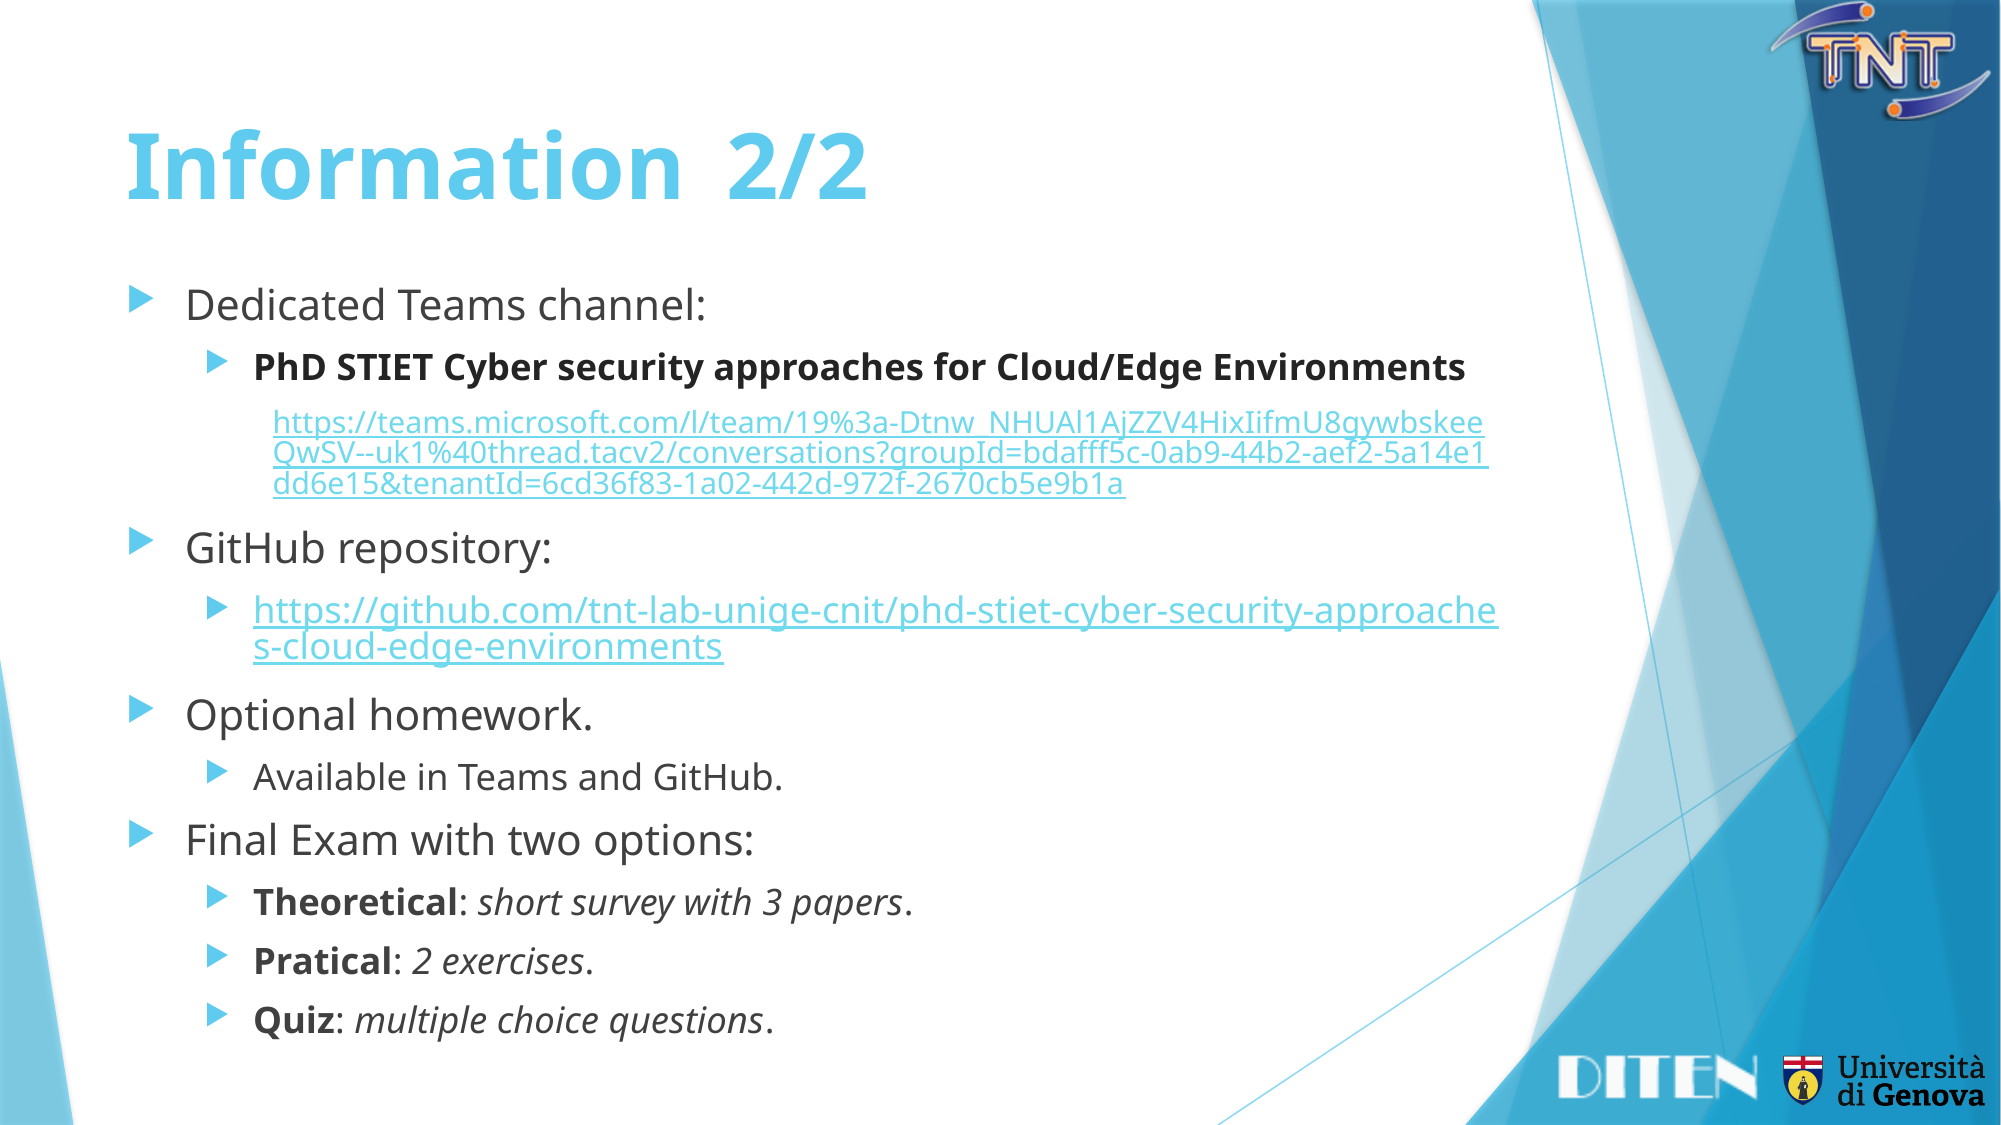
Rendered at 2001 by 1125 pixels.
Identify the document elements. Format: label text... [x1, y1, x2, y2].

picture [1557, 1050, 1985, 1110]
picture [1759, 0, 1994, 121]
title Information 2/2 [111, 99, 1522, 220]
list Dedicated Teams channel: PhD STIET Cyber security approaches for Cloud/Edge Environments https://teams.microsoft.com/l/team/19%3a-Dtnw_NHUAl1AjZZV4HixIifmU8gywbskeeQwSV--uk1%40thread.tacv2/conversations?groupId=bdafff5c-0ab9-44b2-aef2-5a14e1dd6e15&tenantId=6cd36f83-1a02-442d-972f-2670cb5e9b1a GitHub repository: https://github.com/tnt-lab-unige-cnit/phd-stiet-cyber-security-approaches-cloud-edge-environments Optional homework. Available in Teams and GitHub. Final Exam with two options: Theoretical: short survey with 3 papers. Pratical: 2 exercises. Quiz: multiple choice questions. [111, 270, 1522, 992]
